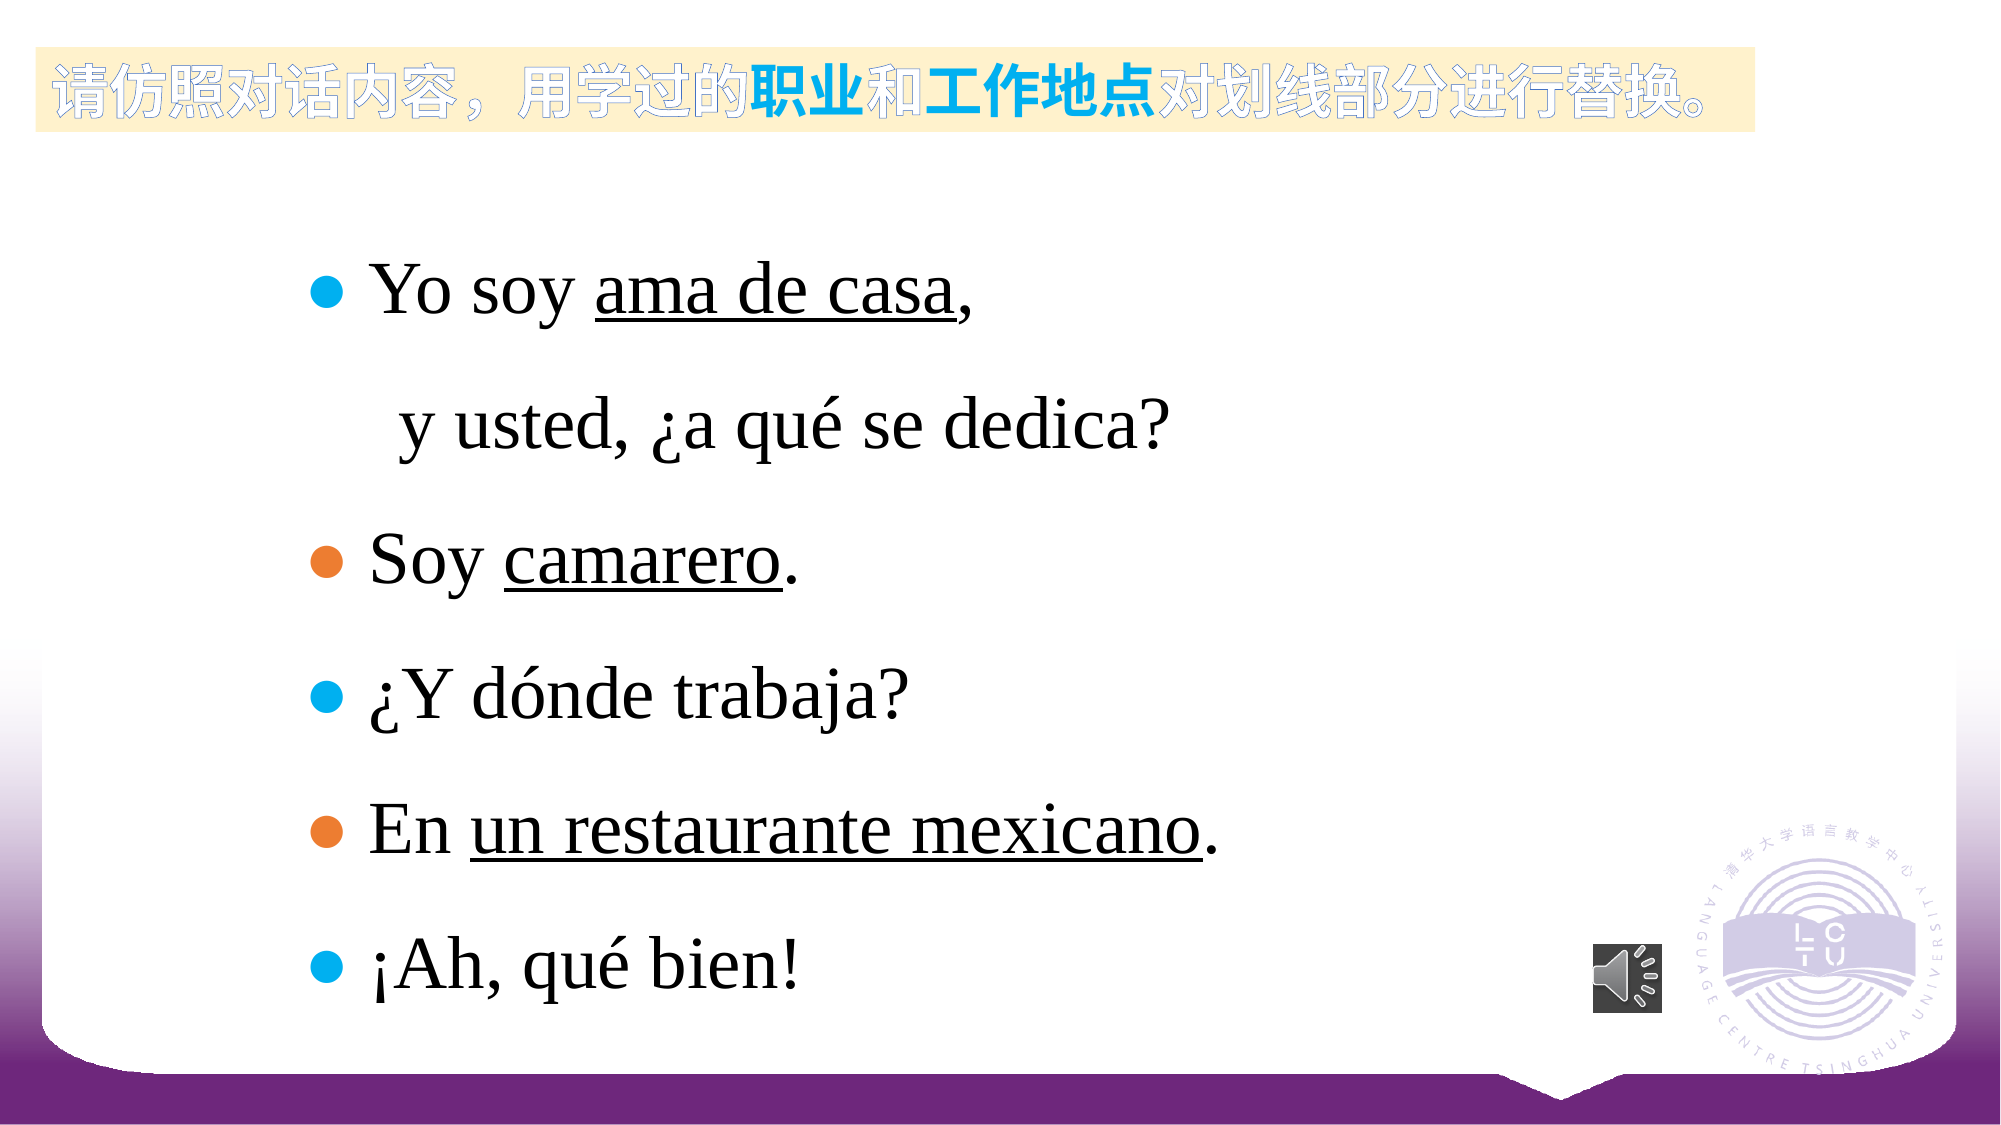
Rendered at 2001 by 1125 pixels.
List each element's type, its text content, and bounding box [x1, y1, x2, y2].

text_box ● Yo soy ama de casa, y usted, ¿a qué se dedica? ● Soy camarero. ● ¿Y dónde trabaja? ● En un restaurante mexicano. ● ¡Ah, qué bien! [289, 186, 1445, 1057]
picture [0, 0, 2001, 1125]
text_box 请仿照对话内容，用学过的职业和工作地点对划线部分进行替换。 [35, 47, 1756, 132]
